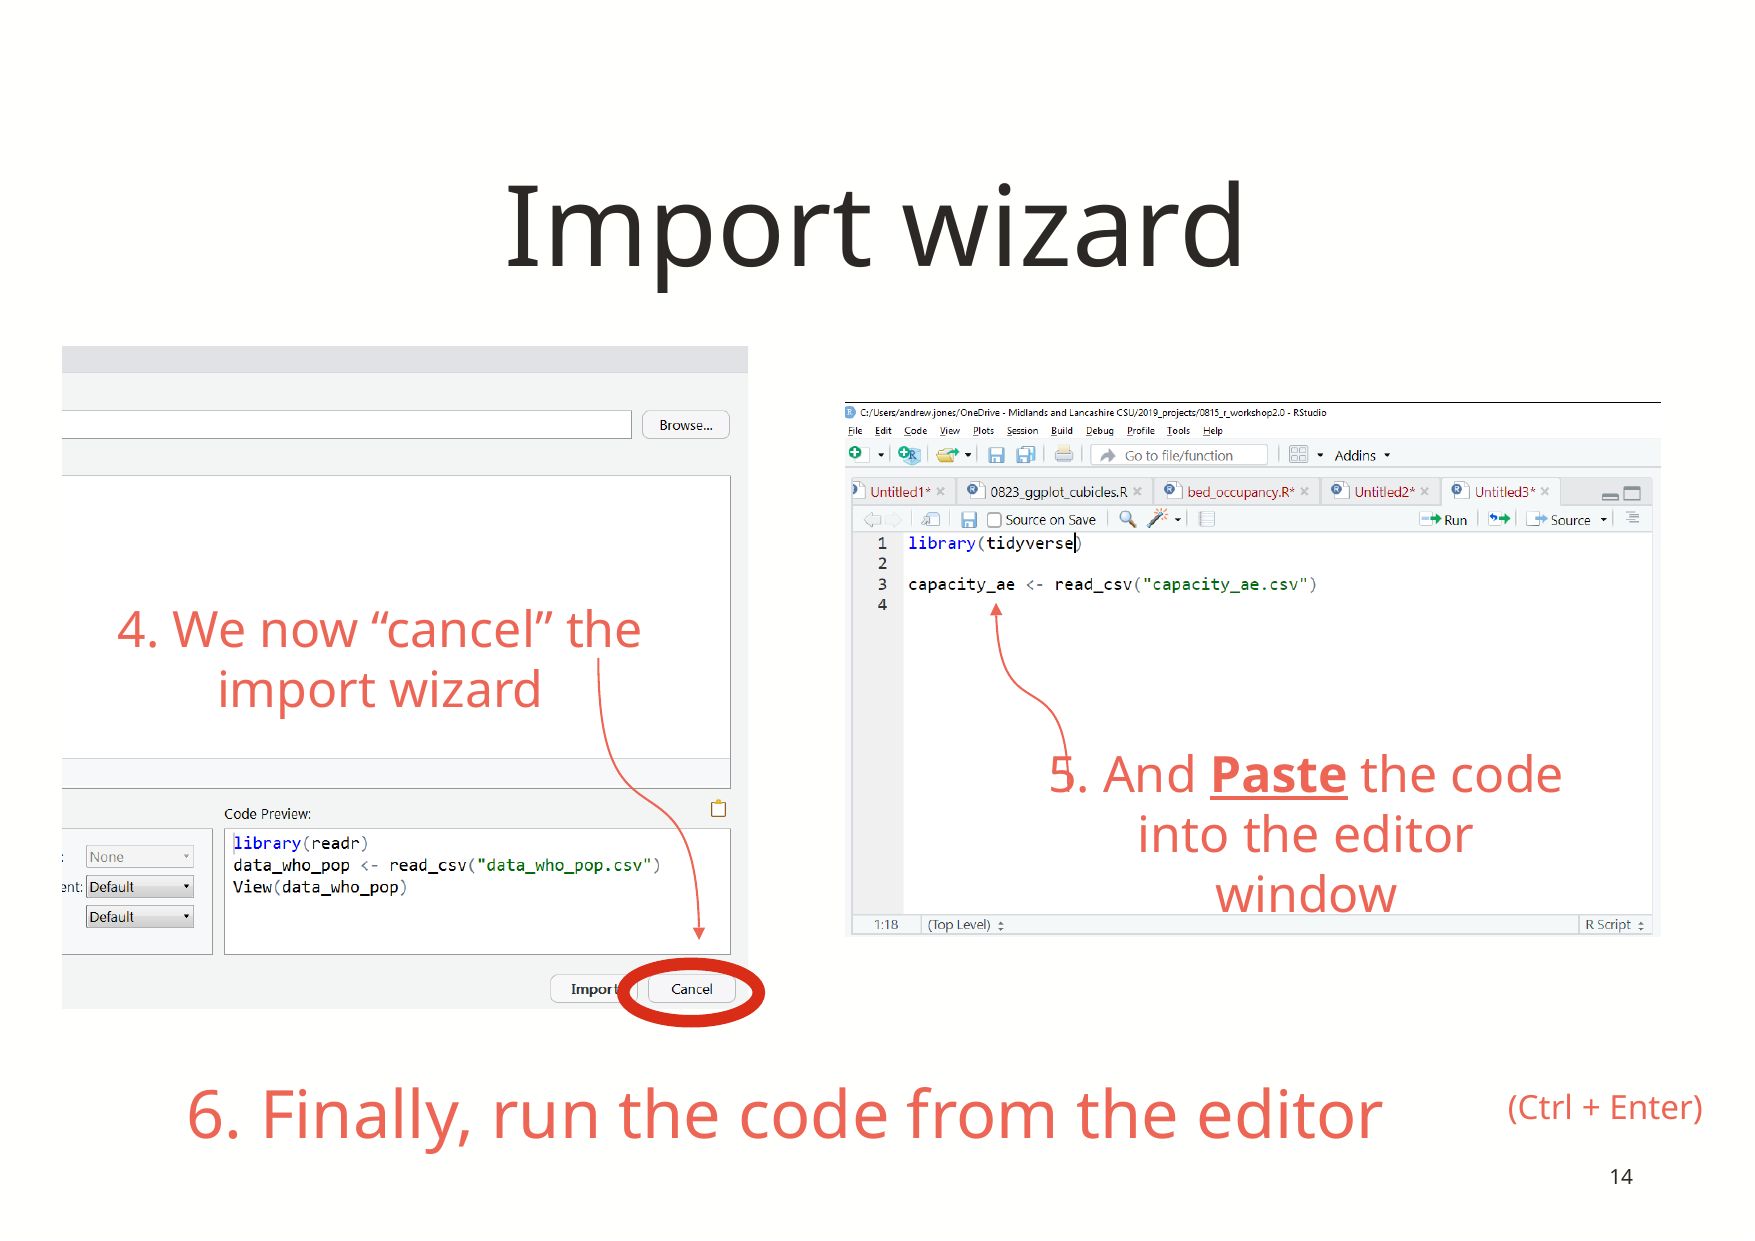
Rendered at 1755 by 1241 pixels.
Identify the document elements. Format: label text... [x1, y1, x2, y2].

text_box 6. Finally, run the code from the editor [0, 1064, 1604, 1160]
picture [844, 402, 1661, 937]
slide_number 14 [1526, 1151, 1645, 1211]
text_box (Ctrl + Enter) [1493, 1078, 1719, 1134]
picture [62, 346, 749, 1023]
text_box [749, 977, 760, 1009]
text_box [937, 661, 1127, 734]
list [38, 317, 1716, 1078]
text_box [507, 748, 790, 850]
title Import wizard [109, 182, 1645, 301]
